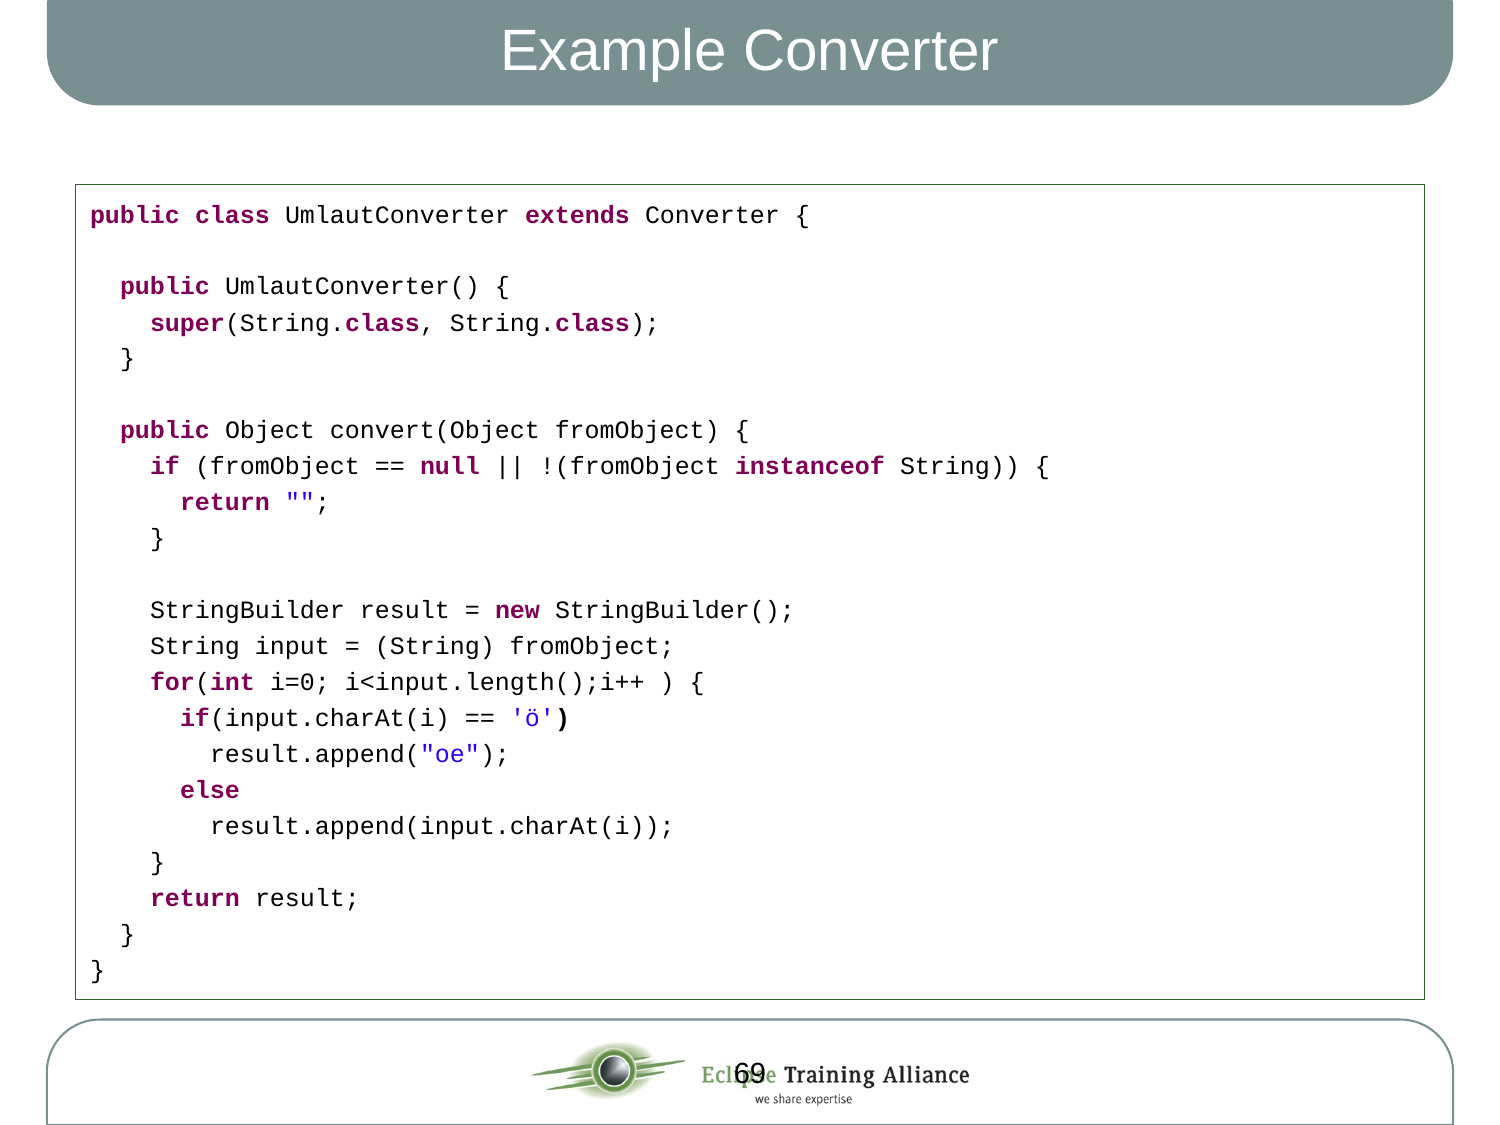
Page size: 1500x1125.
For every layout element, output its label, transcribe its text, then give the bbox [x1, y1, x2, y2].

picture [531, 1038, 969, 1106]
title Example Converter [82, 0, 1418, 94]
slide_number 69 [662, 1041, 838, 1102]
list public class UmlautConverter extends Converter { public UmlautConverter() { super(String.class, String.class); } public Object convert(Object fromObject) { if (fromObject == null || !(fromObject instanceof String)) { return ""; } StringBuilder result = new StringBuilder(); String input = (String) fromObject; for(int i=0; i<input.length();i++ ) { if(input.charAt(i) == 'ö') result.append("oe"); else result.append(input.charAt(i)); } return result; } } [75, 184, 1425, 1000]
